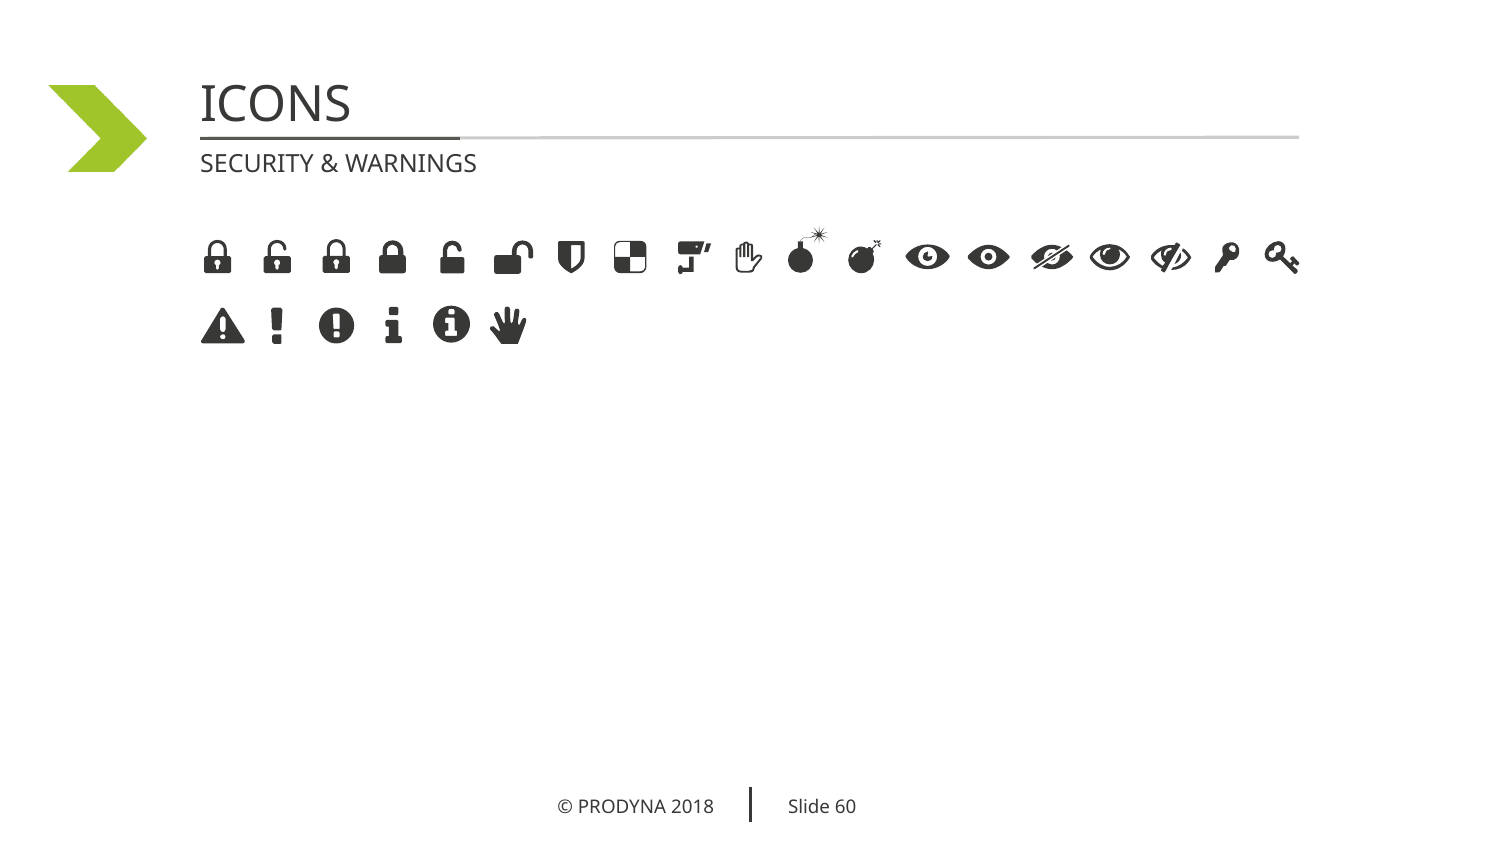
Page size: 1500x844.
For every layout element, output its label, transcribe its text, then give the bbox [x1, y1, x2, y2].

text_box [787, 225, 828, 273]
text_box [322, 239, 350, 273]
text_box [388, 306, 399, 316]
text_box [967, 244, 1010, 270]
text_box [379, 240, 406, 274]
text_box [200, 307, 245, 344]
text_box [440, 240, 465, 274]
text_box [204, 239, 232, 274]
text_box [558, 241, 585, 274]
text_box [678, 241, 711, 275]
text_box [1171, 248, 1192, 271]
text_box [433, 305, 471, 343]
text_box [385, 319, 402, 344]
list Security & warnings [185, 143, 1298, 173]
list ICONS [185, 71, 1299, 132]
text_box [614, 240, 647, 274]
text_box [905, 244, 950, 270]
text_box [1151, 242, 1181, 273]
text_box [848, 239, 882, 274]
text_box [494, 240, 534, 274]
text_box [1264, 241, 1300, 275]
text_box [1215, 242, 1240, 273]
text_box [1089, 244, 1131, 271]
text_box [489, 306, 527, 344]
text_box [1031, 244, 1074, 270]
text_box [272, 334, 282, 344]
picture [48, 85, 147, 172]
text_box [735, 241, 763, 273]
text_box [318, 307, 355, 344]
text_box [271, 307, 283, 331]
text_box [263, 239, 291, 274]
